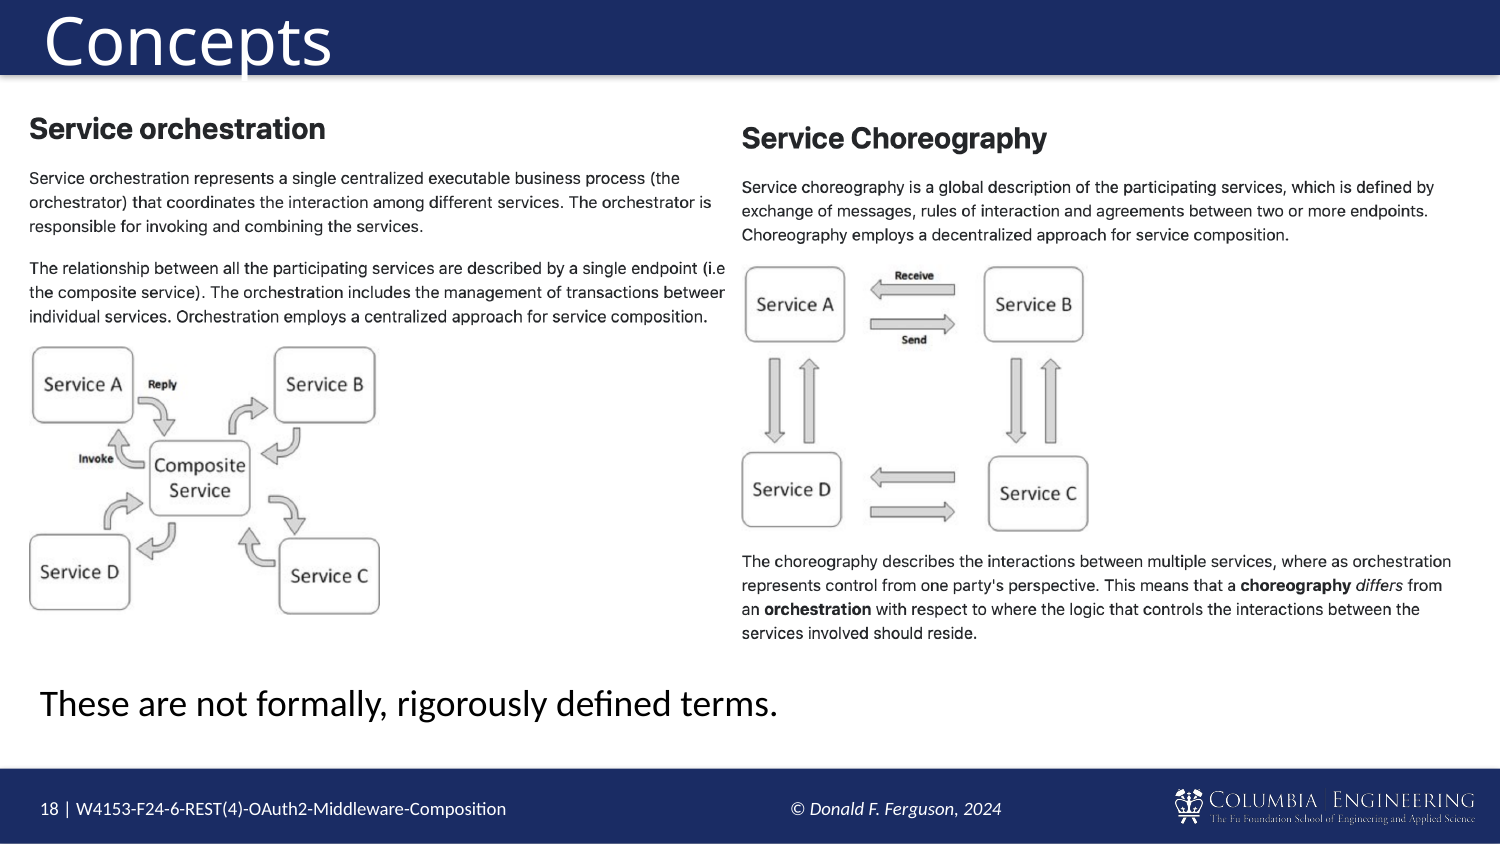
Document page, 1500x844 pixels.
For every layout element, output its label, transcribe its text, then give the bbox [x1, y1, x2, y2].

picture [12, 109, 1473, 657]
list These are not formally, rigorously defined terms. [24, 671, 1475, 760]
title Concepts [28, 0, 1450, 73]
